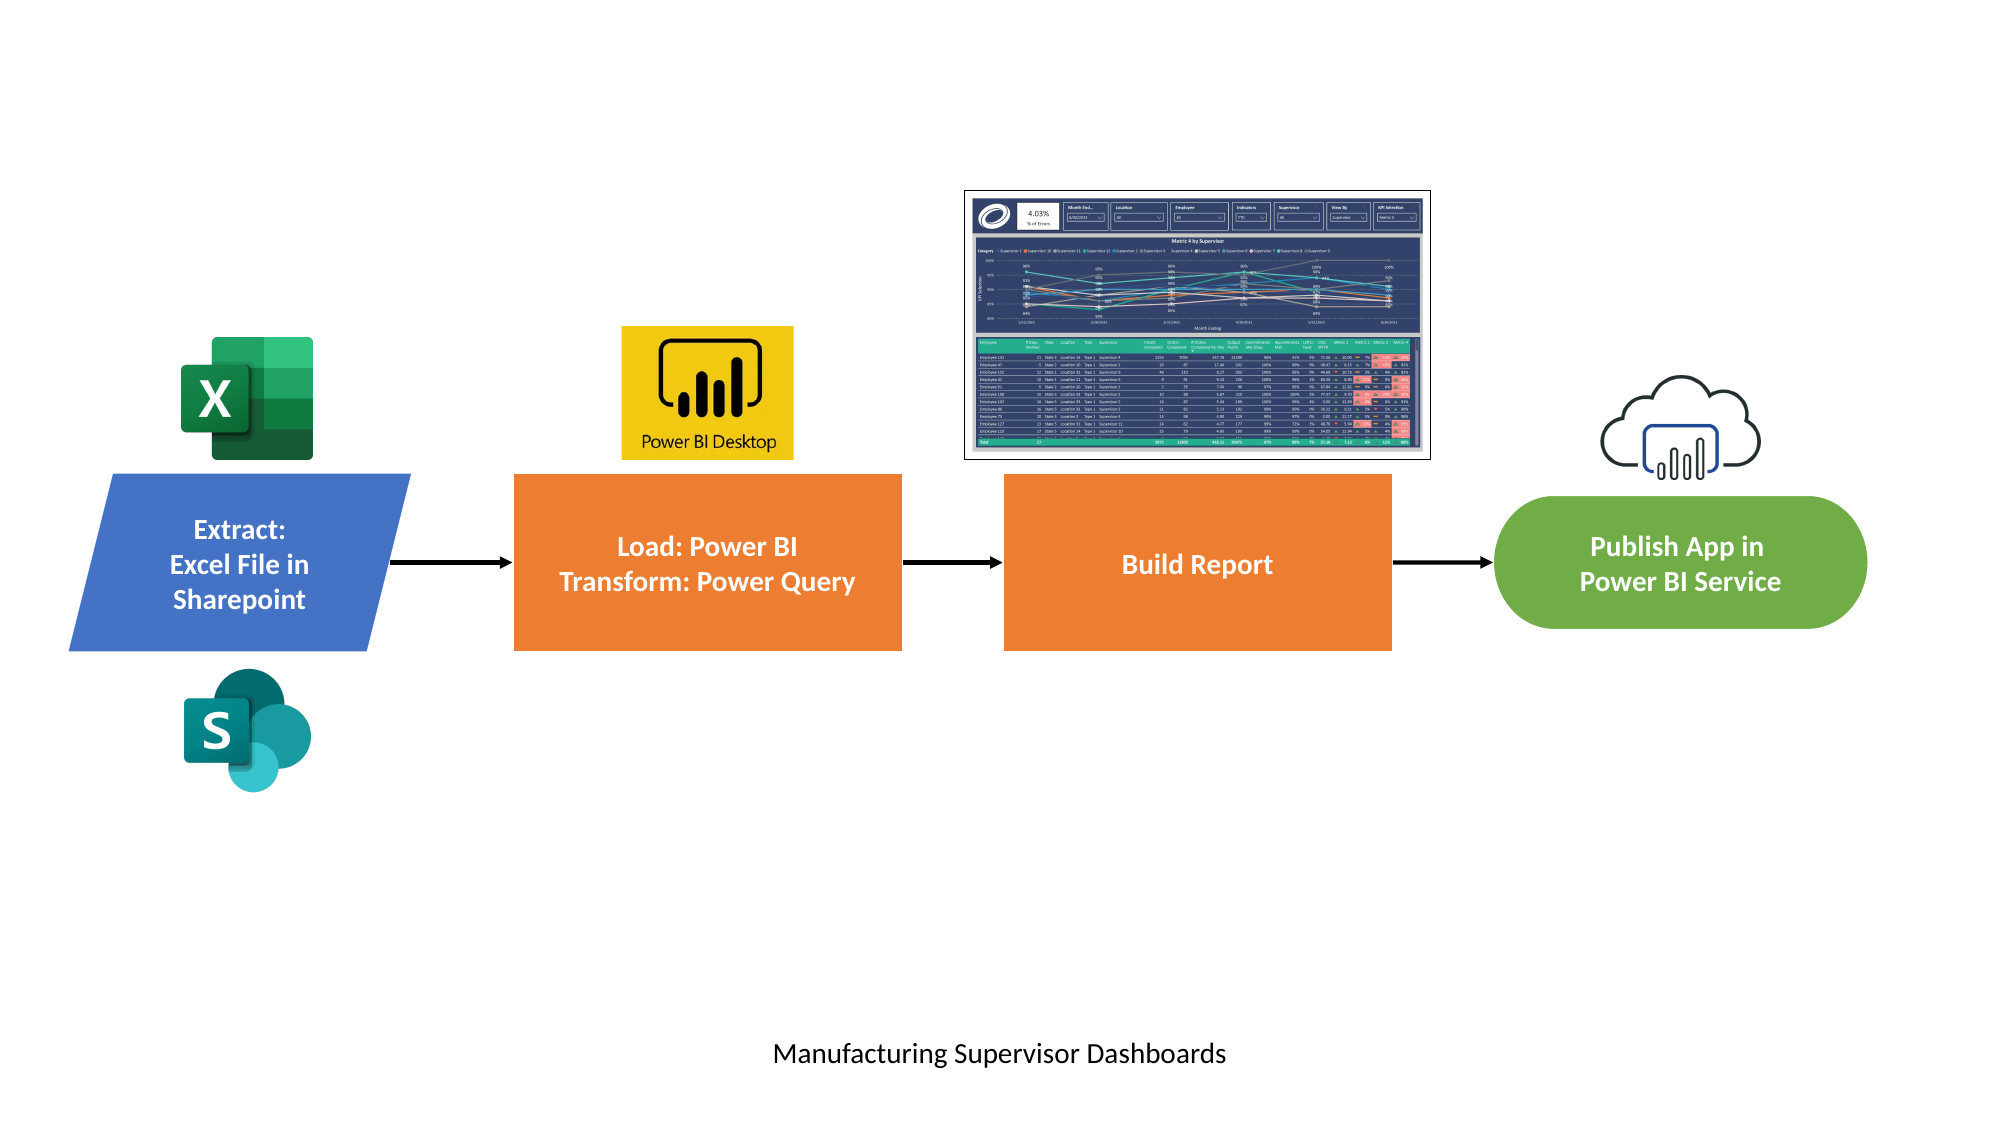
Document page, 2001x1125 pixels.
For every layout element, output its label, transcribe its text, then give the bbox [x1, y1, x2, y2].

picture [1596, 360, 1765, 495]
picture [181, 337, 313, 460]
picture [964, 190, 1431, 460]
text_box Extract: Excel File in Sharepoint [65, 471, 414, 654]
text_box Load: Power BI Transform: Power Query [511, 472, 904, 653]
text_box Publish App in Power BI Service [1491, 493, 1870, 631]
picture [181, 663, 317, 797]
text_box Build Report [1002, 472, 1394, 653]
text_box Manufacturing Supervisor Dashboards [697, 1026, 1303, 1077]
picture [621, 325, 794, 460]
